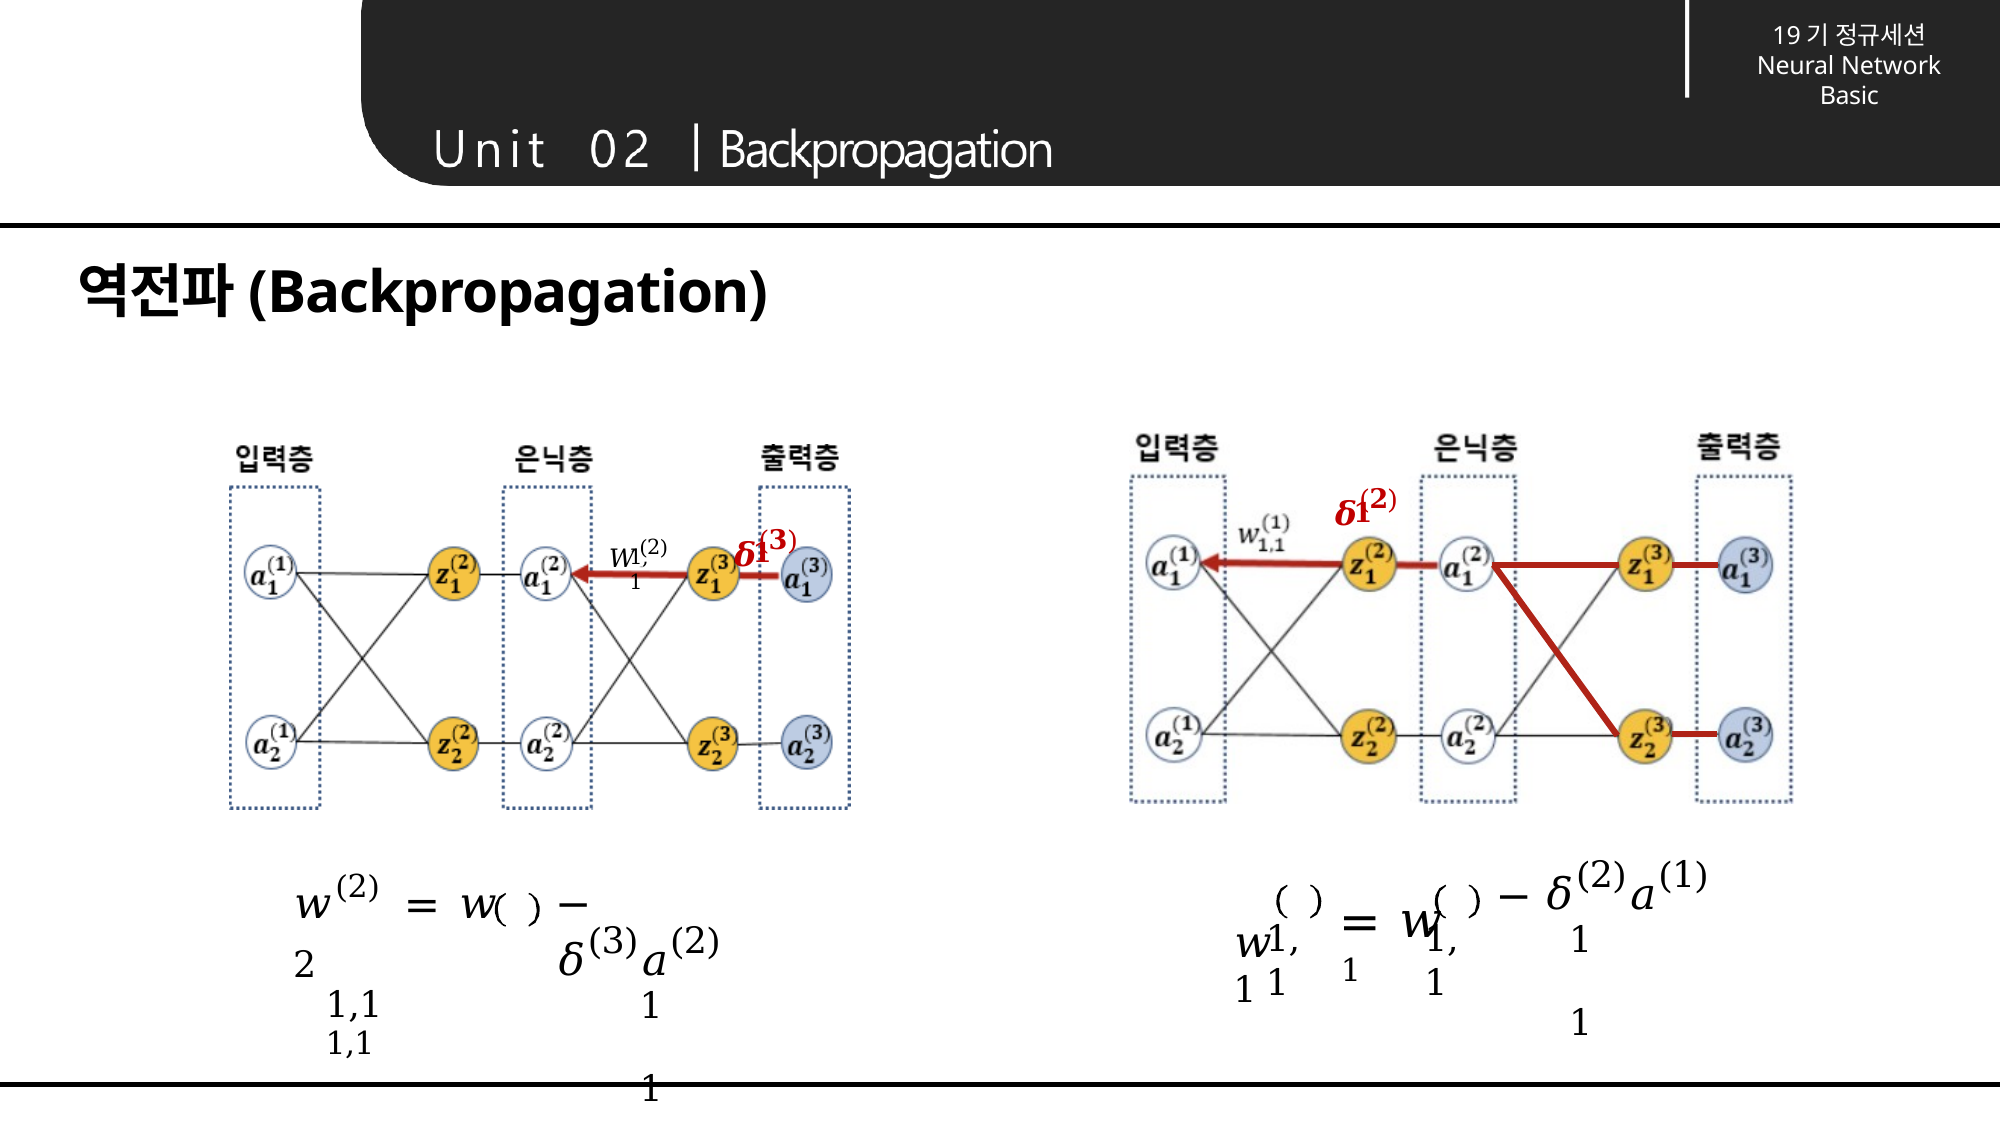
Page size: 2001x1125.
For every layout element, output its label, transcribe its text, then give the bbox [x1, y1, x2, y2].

text_box 𝑤(2) = 𝑤 2 1,1 1,1 [284, 868, 541, 1066]
title 역전파(Backpropagation) [74, 252, 842, 443]
text_box [1475, 888, 1480, 915]
text_box − 𝛿(2)𝑎(1) 1 1 [1488, 858, 1717, 1044]
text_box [1128, 432, 1794, 804]
text_box 𝑤 1 [1227, 860, 1316, 1010]
picture [361, 0, 2000, 186]
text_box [229, 443, 851, 810]
text_box = 𝑤 1 [1334, 885, 1475, 1013]
text_box − 𝛿(3)𝑎(2) 1 1 [547, 866, 788, 1110]
text_box [1316, 888, 1322, 916]
